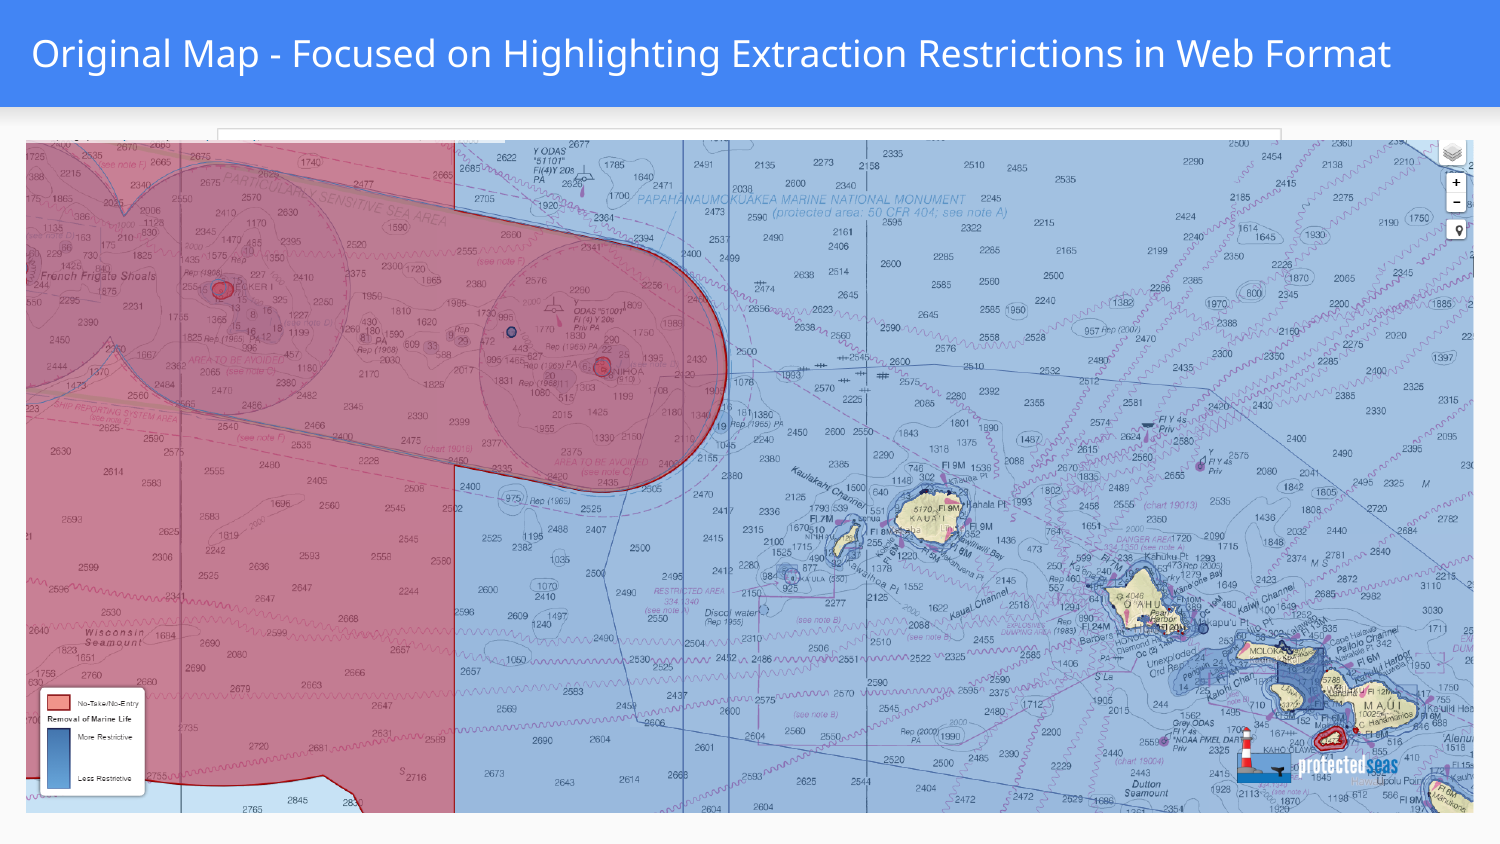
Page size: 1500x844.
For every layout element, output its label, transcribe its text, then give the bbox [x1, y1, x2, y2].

picture [25, 128, 1475, 814]
title Original Map - Focused on Highlighting Extraction Restrictions in Web Format [16, 2, 1464, 102]
